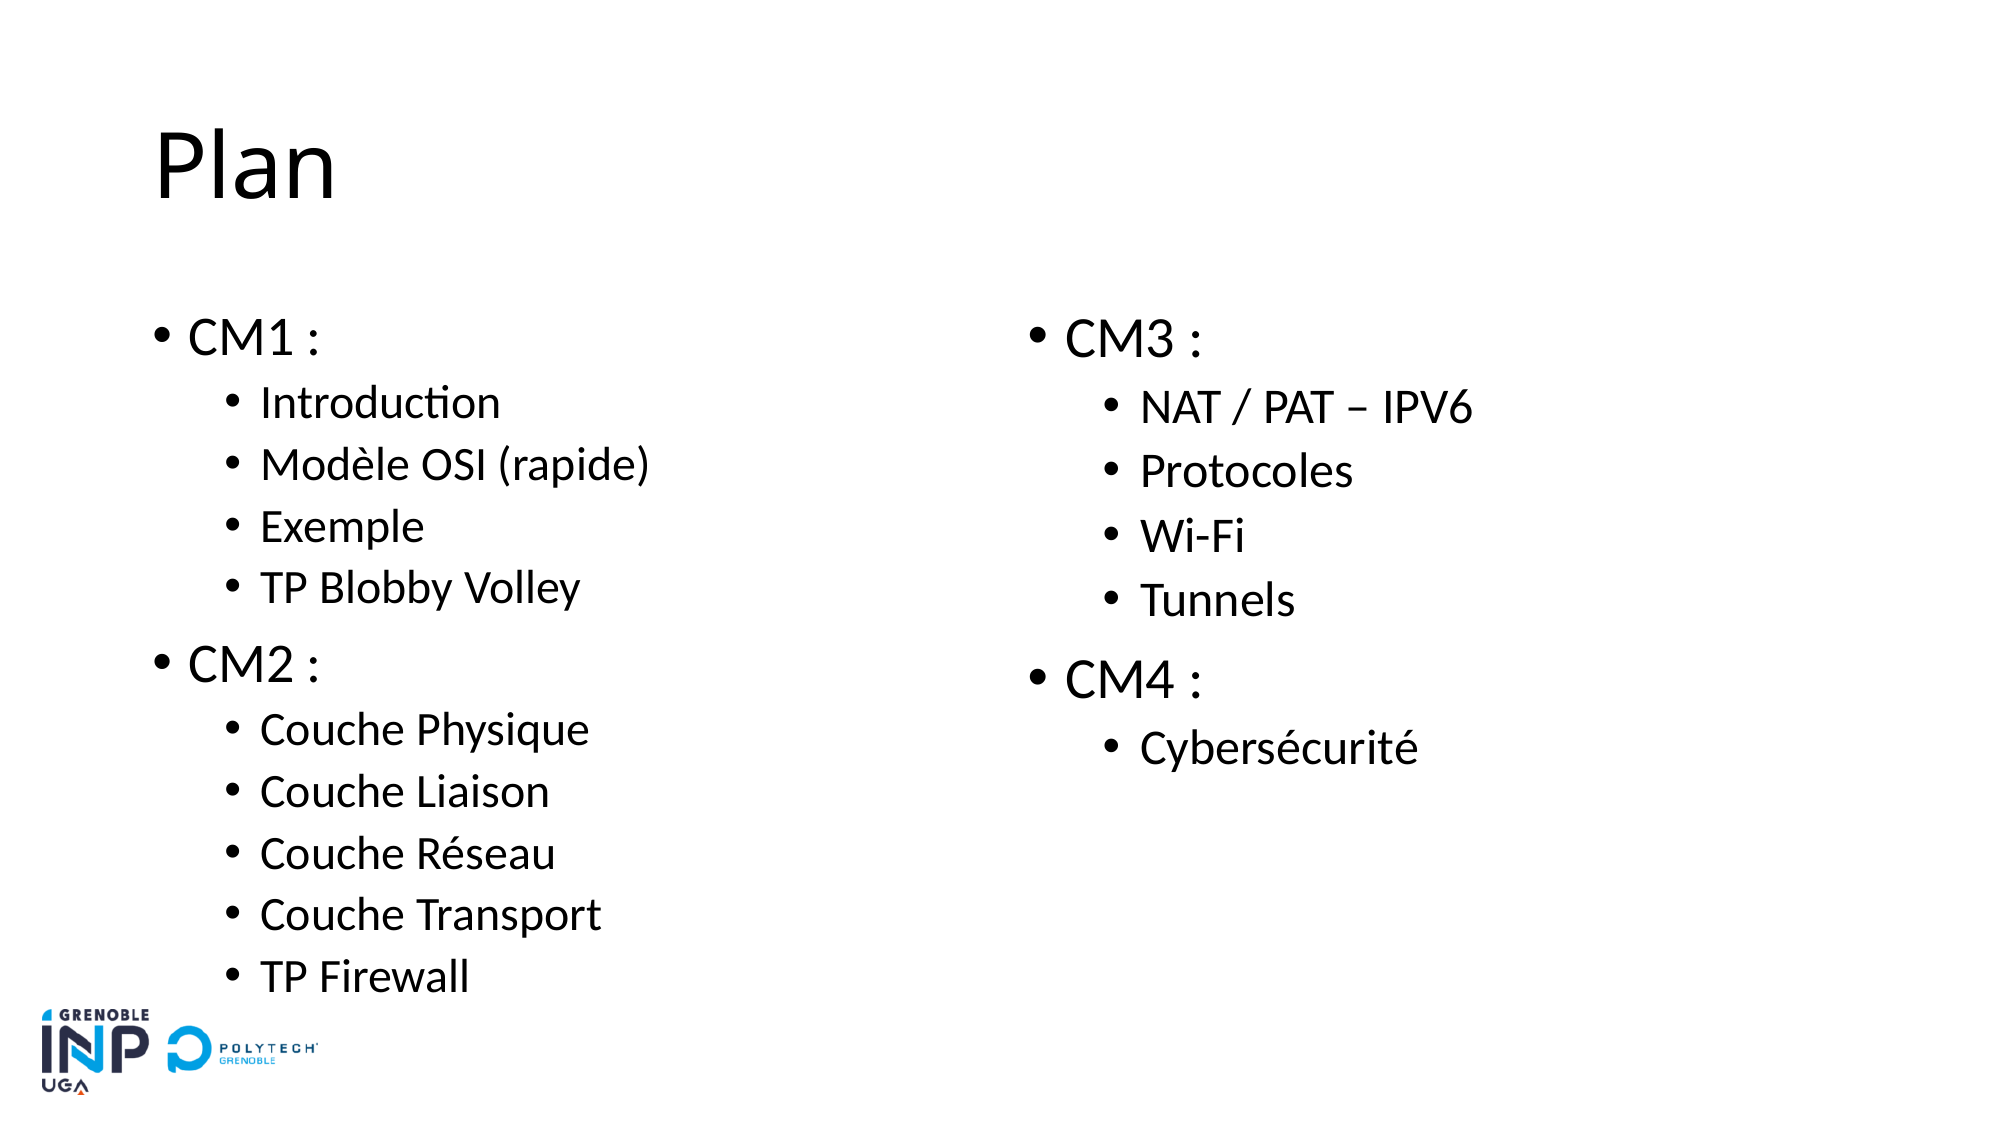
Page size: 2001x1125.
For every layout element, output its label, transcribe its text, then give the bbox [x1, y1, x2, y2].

text_box CM3 : NAT / PAT – IPV6 Protocoles Wi-Fi Tunnels CM4 : Cybersécurité [1012, 299, 1919, 1014]
picture [42, 1009, 318, 1095]
title Plan [137, 59, 1863, 278]
list CM1 : Introduction Modèle OSI (rapide) Exemple TP Blobby Volley CM2 : Couche Physique Couche Liaison Couche Réseau Couche Transport TP Firewall [137, 299, 1012, 1014]
